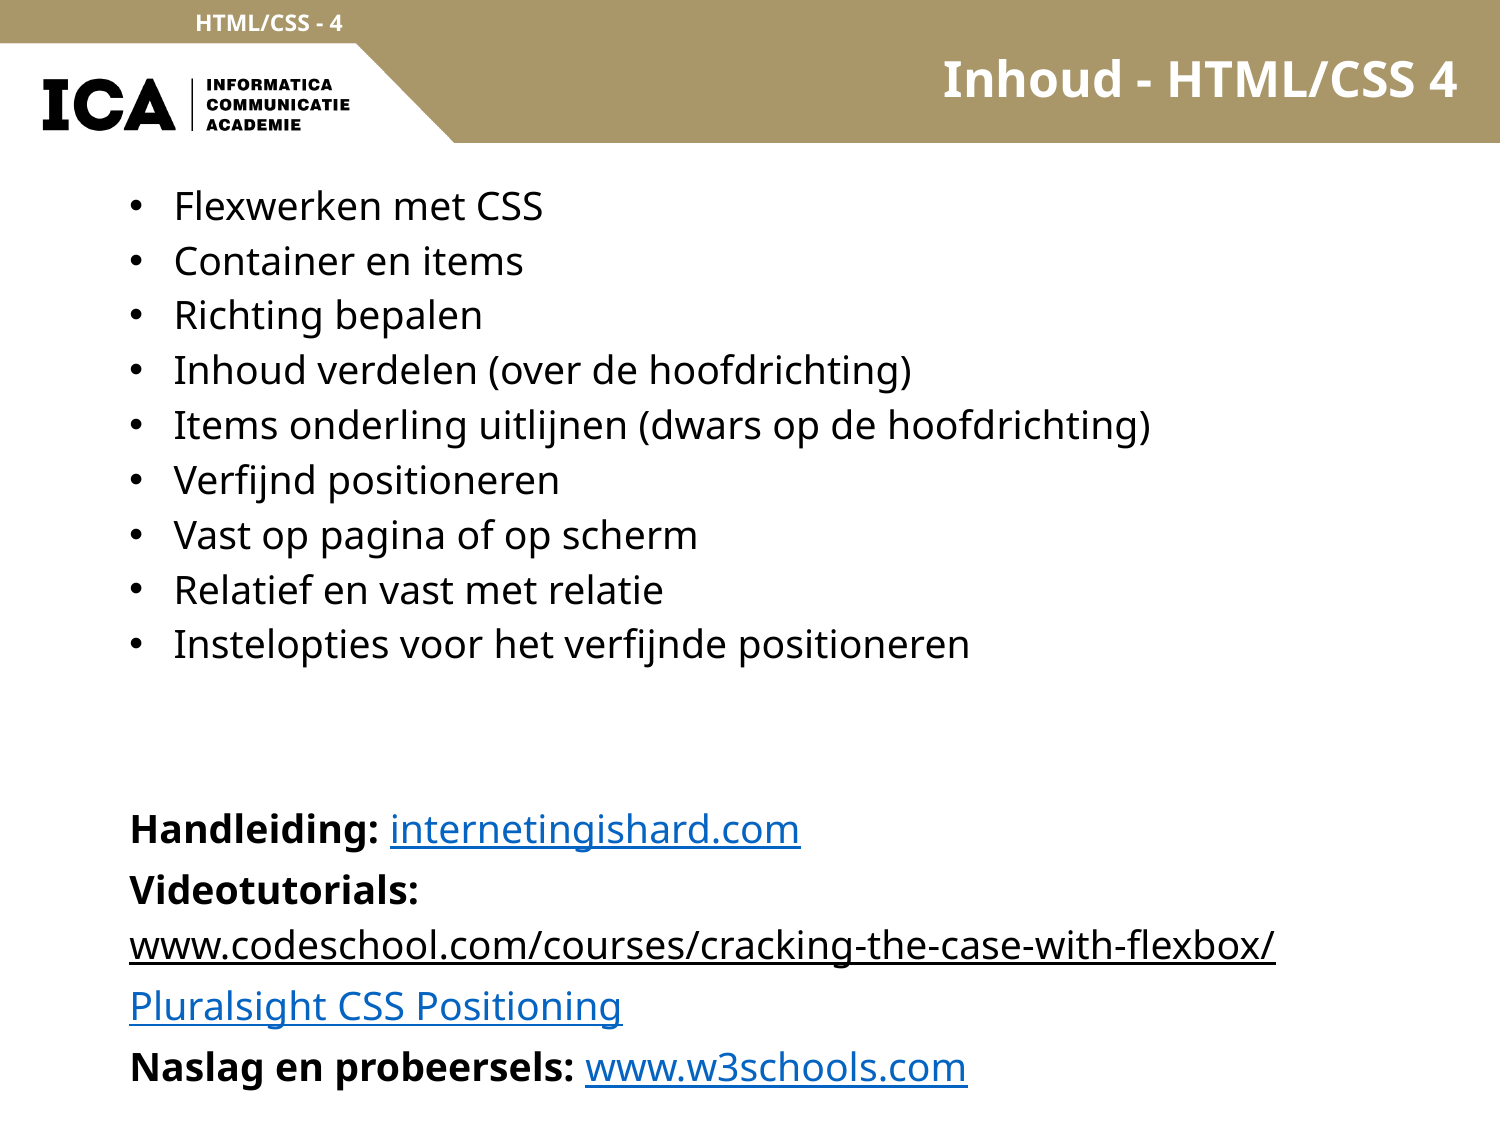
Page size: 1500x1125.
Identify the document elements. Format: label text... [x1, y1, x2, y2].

title Inhoud - HTML/CSS 4 [459, 47, 1459, 113]
list Flexwerken met CSS Container en items Richting bepalen Inhoud verdelen (over de hoofdrichting) Items onderling uitlijnen (dwars op de hoofdrichting) Verfijnd positioneren Vast op pagina of op scherm Relatief en vast met relatie Instelopties voor het verfijnde positioneren Handleiding: internetingishard.com Videotutorials: www.codeschool.com/courses/cracking-the-case-with-flexbox/ Pluralsight CSS Positioning Naslag en probeersels: www.w3schools.com [43, 172, 1459, 1113]
